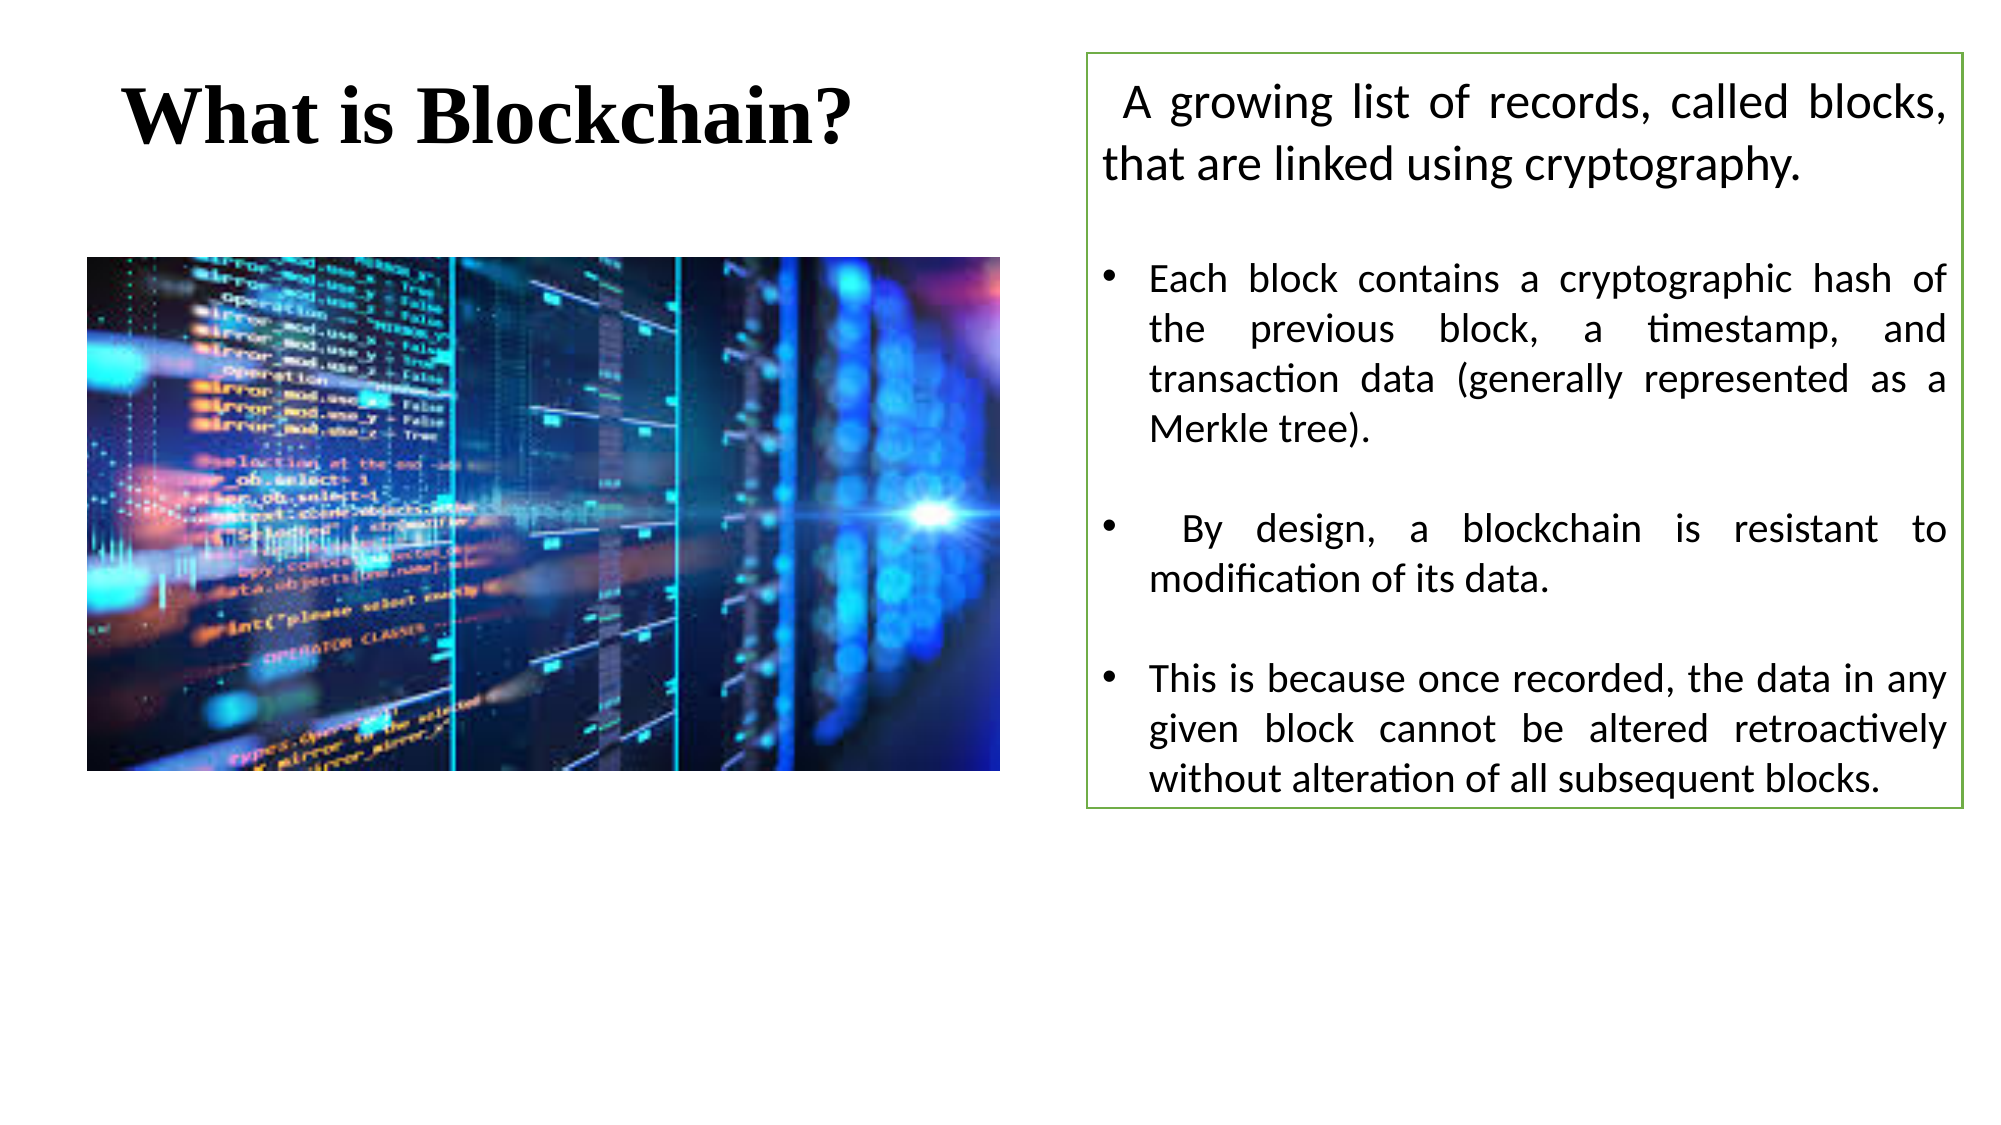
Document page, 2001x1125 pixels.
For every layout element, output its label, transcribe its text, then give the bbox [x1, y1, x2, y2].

picture [87, 257, 1000, 771]
text_box A growing list of records, called blocks, that are linked using cryptography. Each block contains a cryptographic hash of the previous block, a timestamp, and transaction data (generally represented as a Merkle tree). By design, a blockchain is resistant to modification of its data. This is because once recorded, the data in any given block cannot be altered retroactively without alteration of all subsequent blocks. [1086, 52, 1964, 809]
text_box What is Blockchain? [105, 52, 872, 168]
